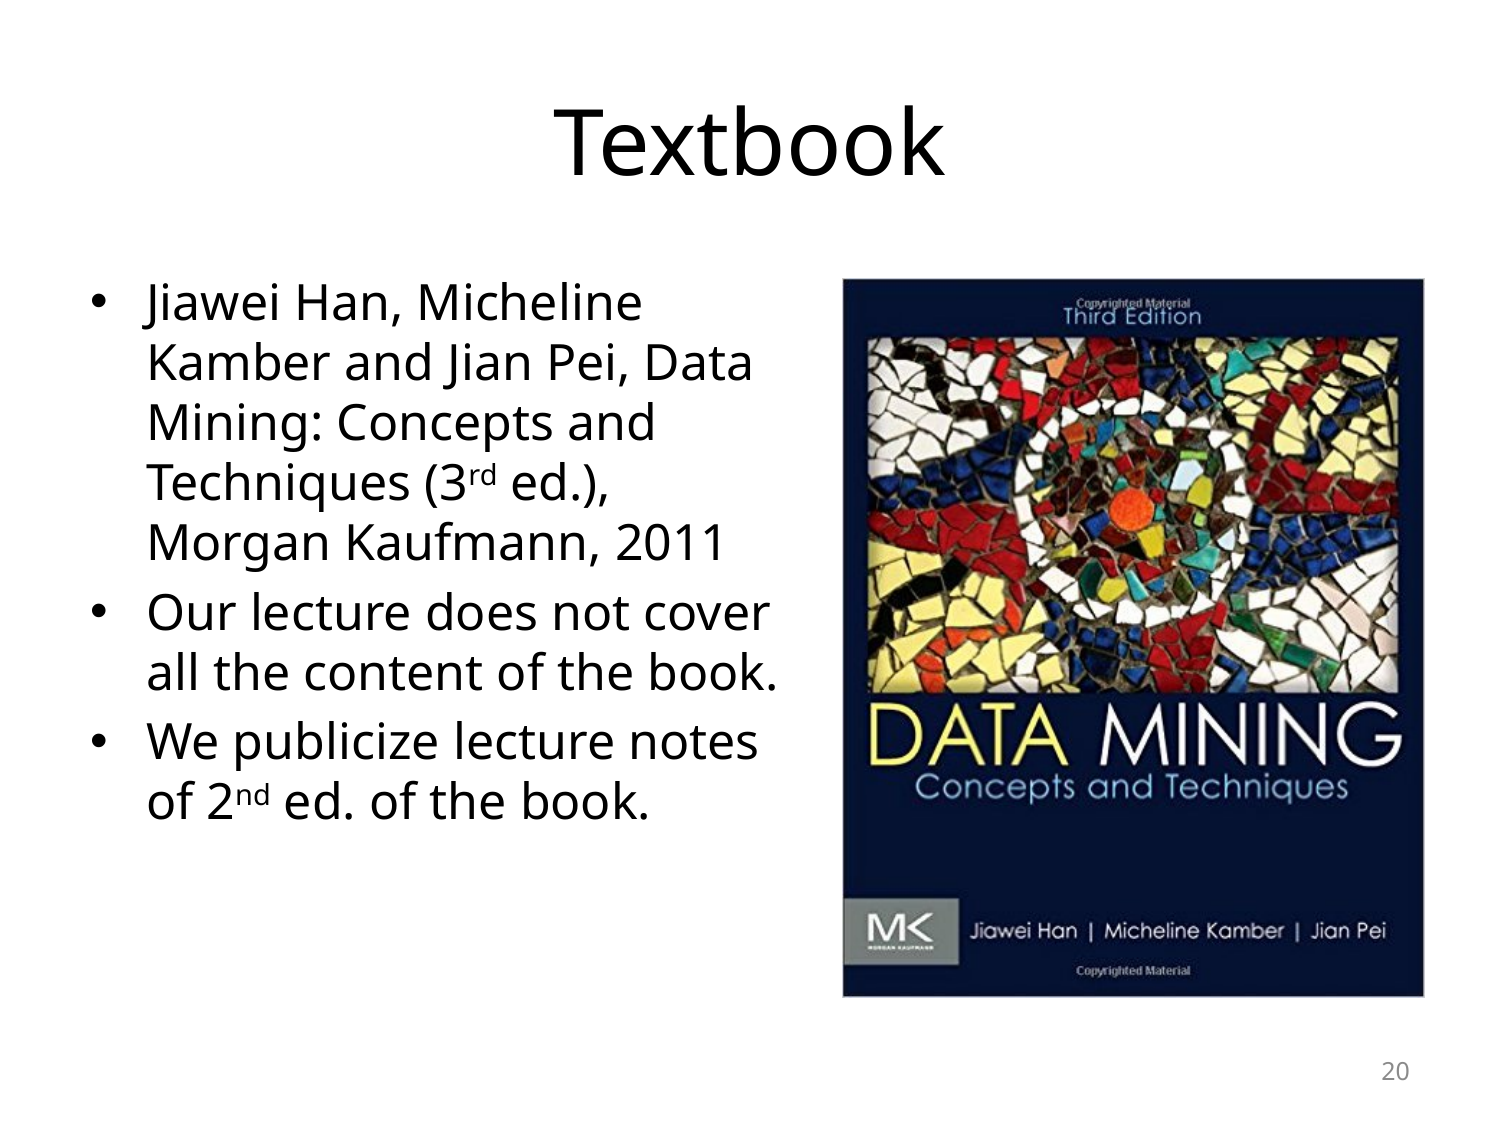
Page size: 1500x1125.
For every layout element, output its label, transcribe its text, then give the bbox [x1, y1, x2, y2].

list Jiawei Han, Micheline Kamber and Jian Pei, Data Mining: Concepts and Techniques (3rd ed.), Morgan Kaufmann, 2011 Our lecture does not cover all the content of the book. We publicize lecture notes of 2nd ed. of the book. [75, 262, 813, 1005]
picture [842, 277, 1426, 998]
slide_number 20 [1074, 1042, 1425, 1103]
title Textbook [75, 45, 1425, 233]
